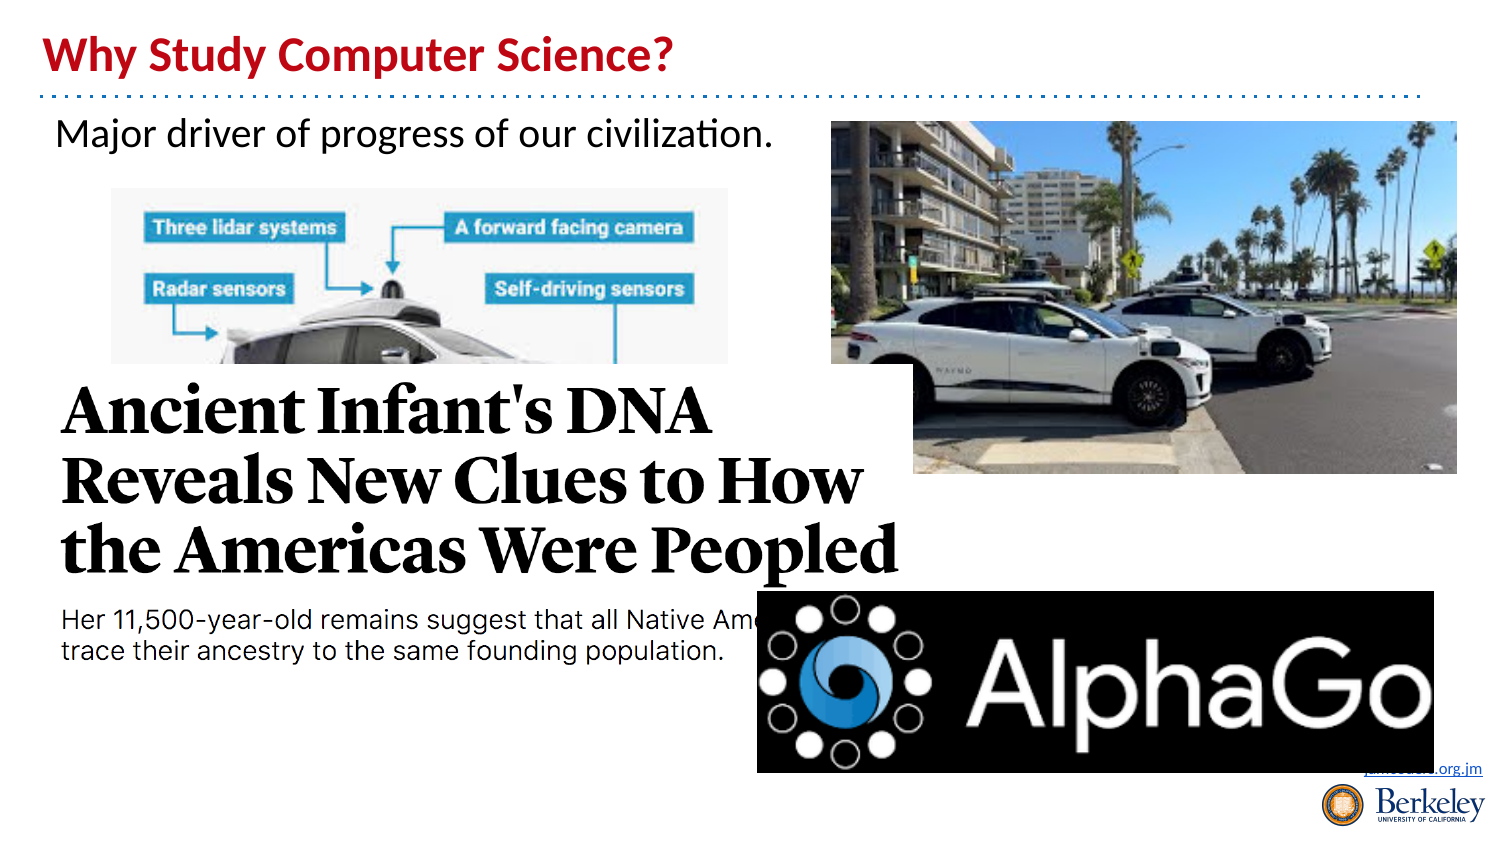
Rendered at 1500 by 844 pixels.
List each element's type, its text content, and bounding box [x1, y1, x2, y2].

title Why Study Computer Science? [27, 15, 1378, 97]
picture [1321, 782, 1486, 827]
list Major driver of progress of our civilization. [39, 91, 1425, 773]
picture [47, 121, 1457, 773]
